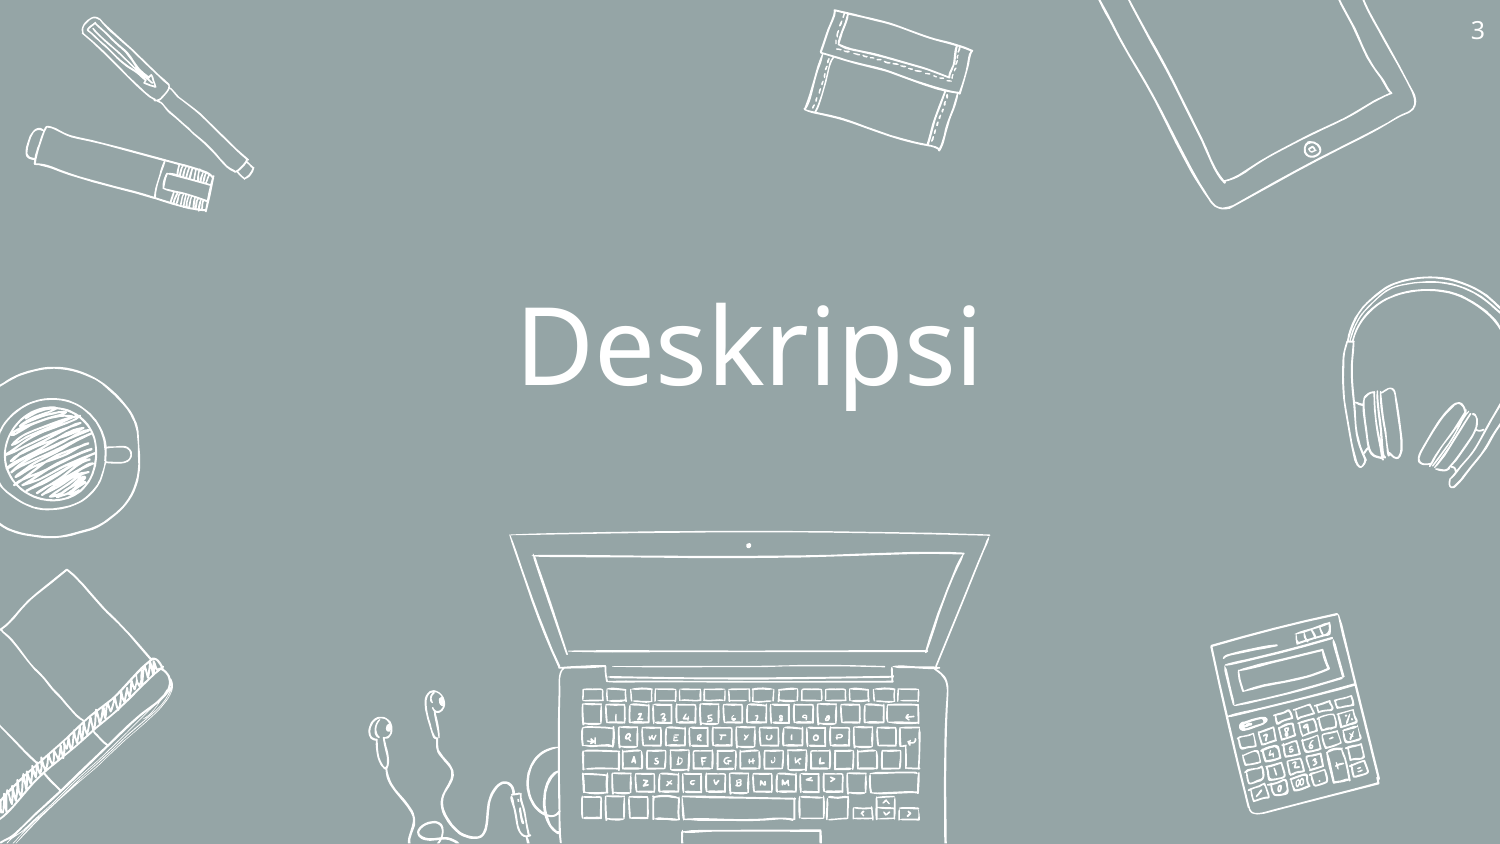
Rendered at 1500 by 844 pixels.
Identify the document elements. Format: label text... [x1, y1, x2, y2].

title Deskripsi [255, 231, 1245, 422]
slide_number ‹#› [1435, 0, 1500, 53]
